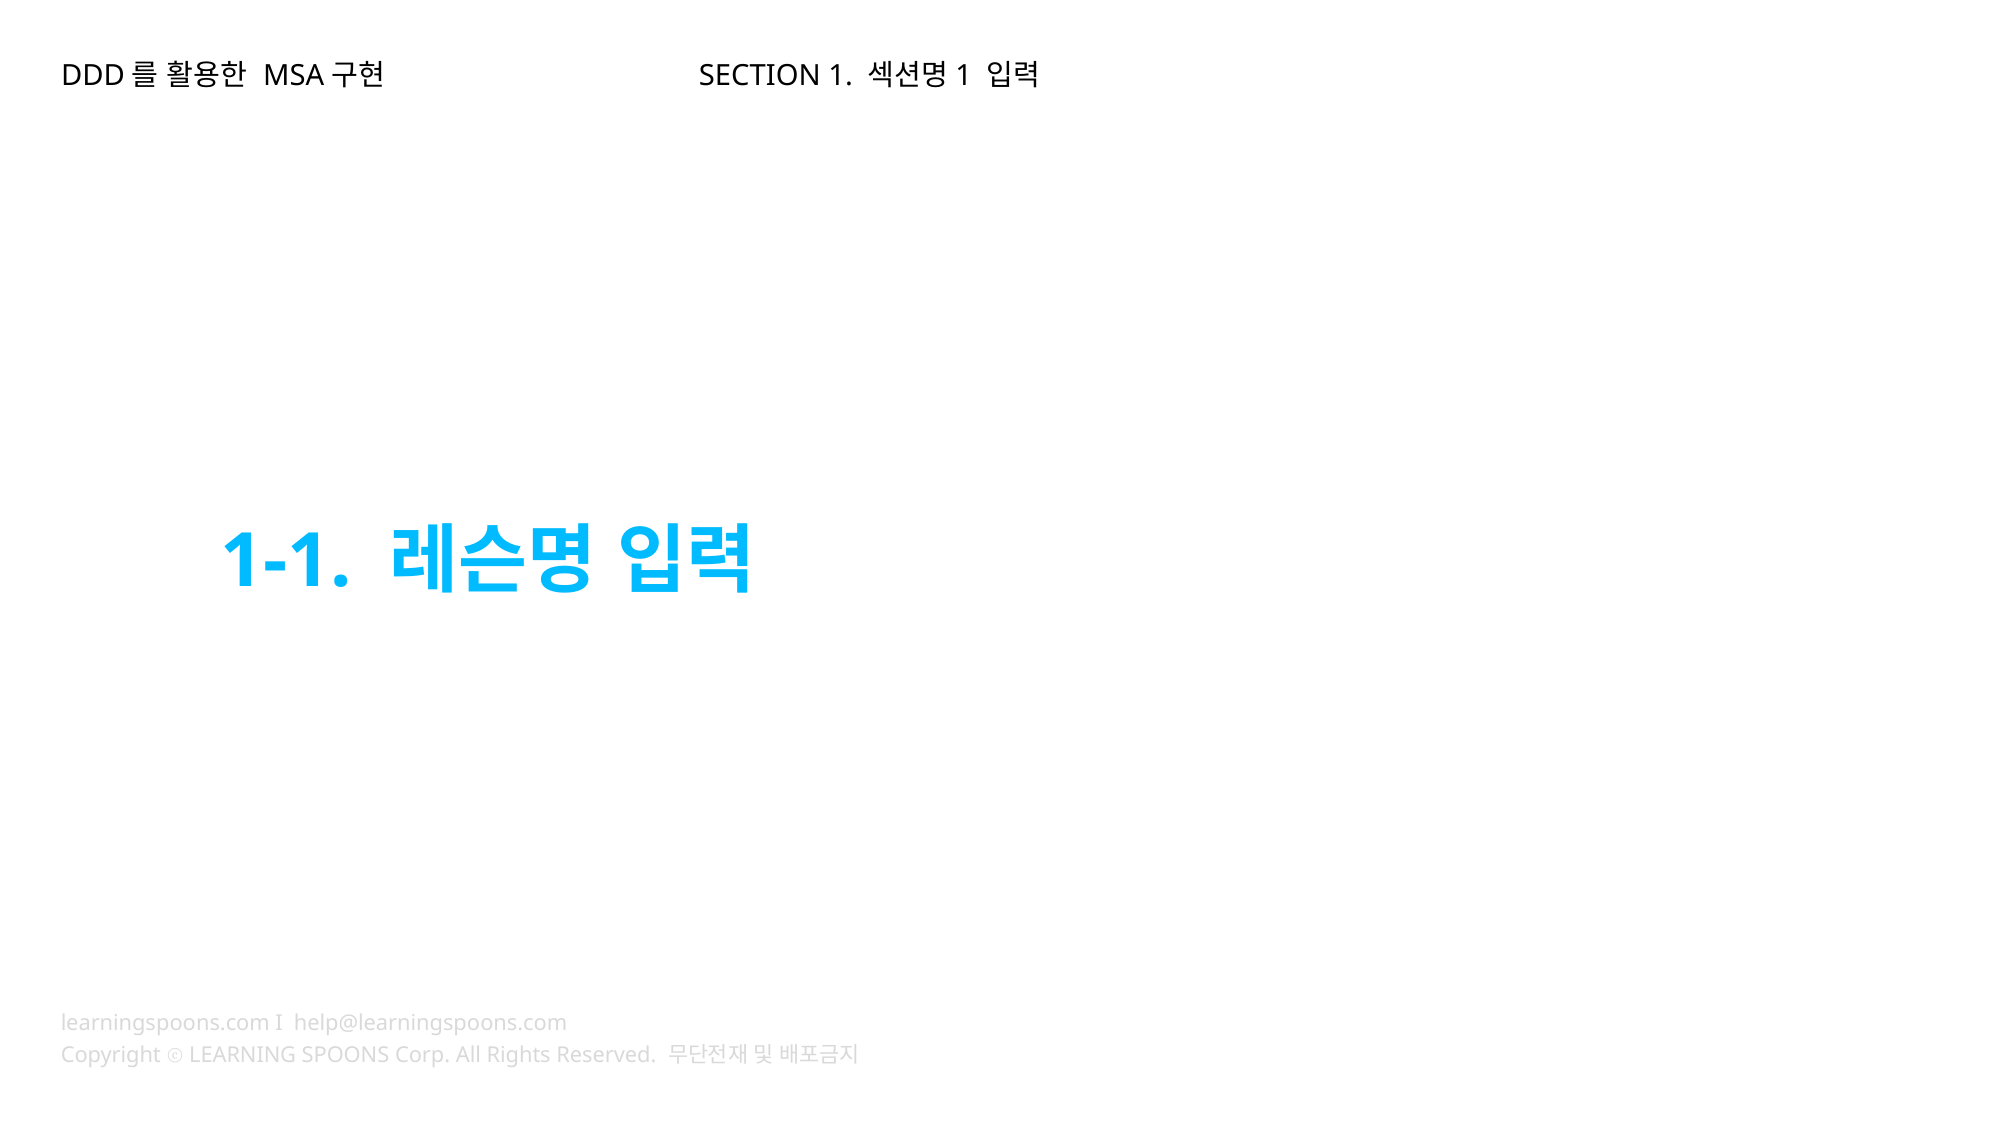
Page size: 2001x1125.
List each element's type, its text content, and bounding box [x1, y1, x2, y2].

list DDD를 활용한 MSA구현 [60, 60, 664, 93]
list 1-1. 레슨명 입력 [220, 521, 1780, 604]
list SECTION 1. 섹션명1 입력 [698, 60, 1940, 93]
